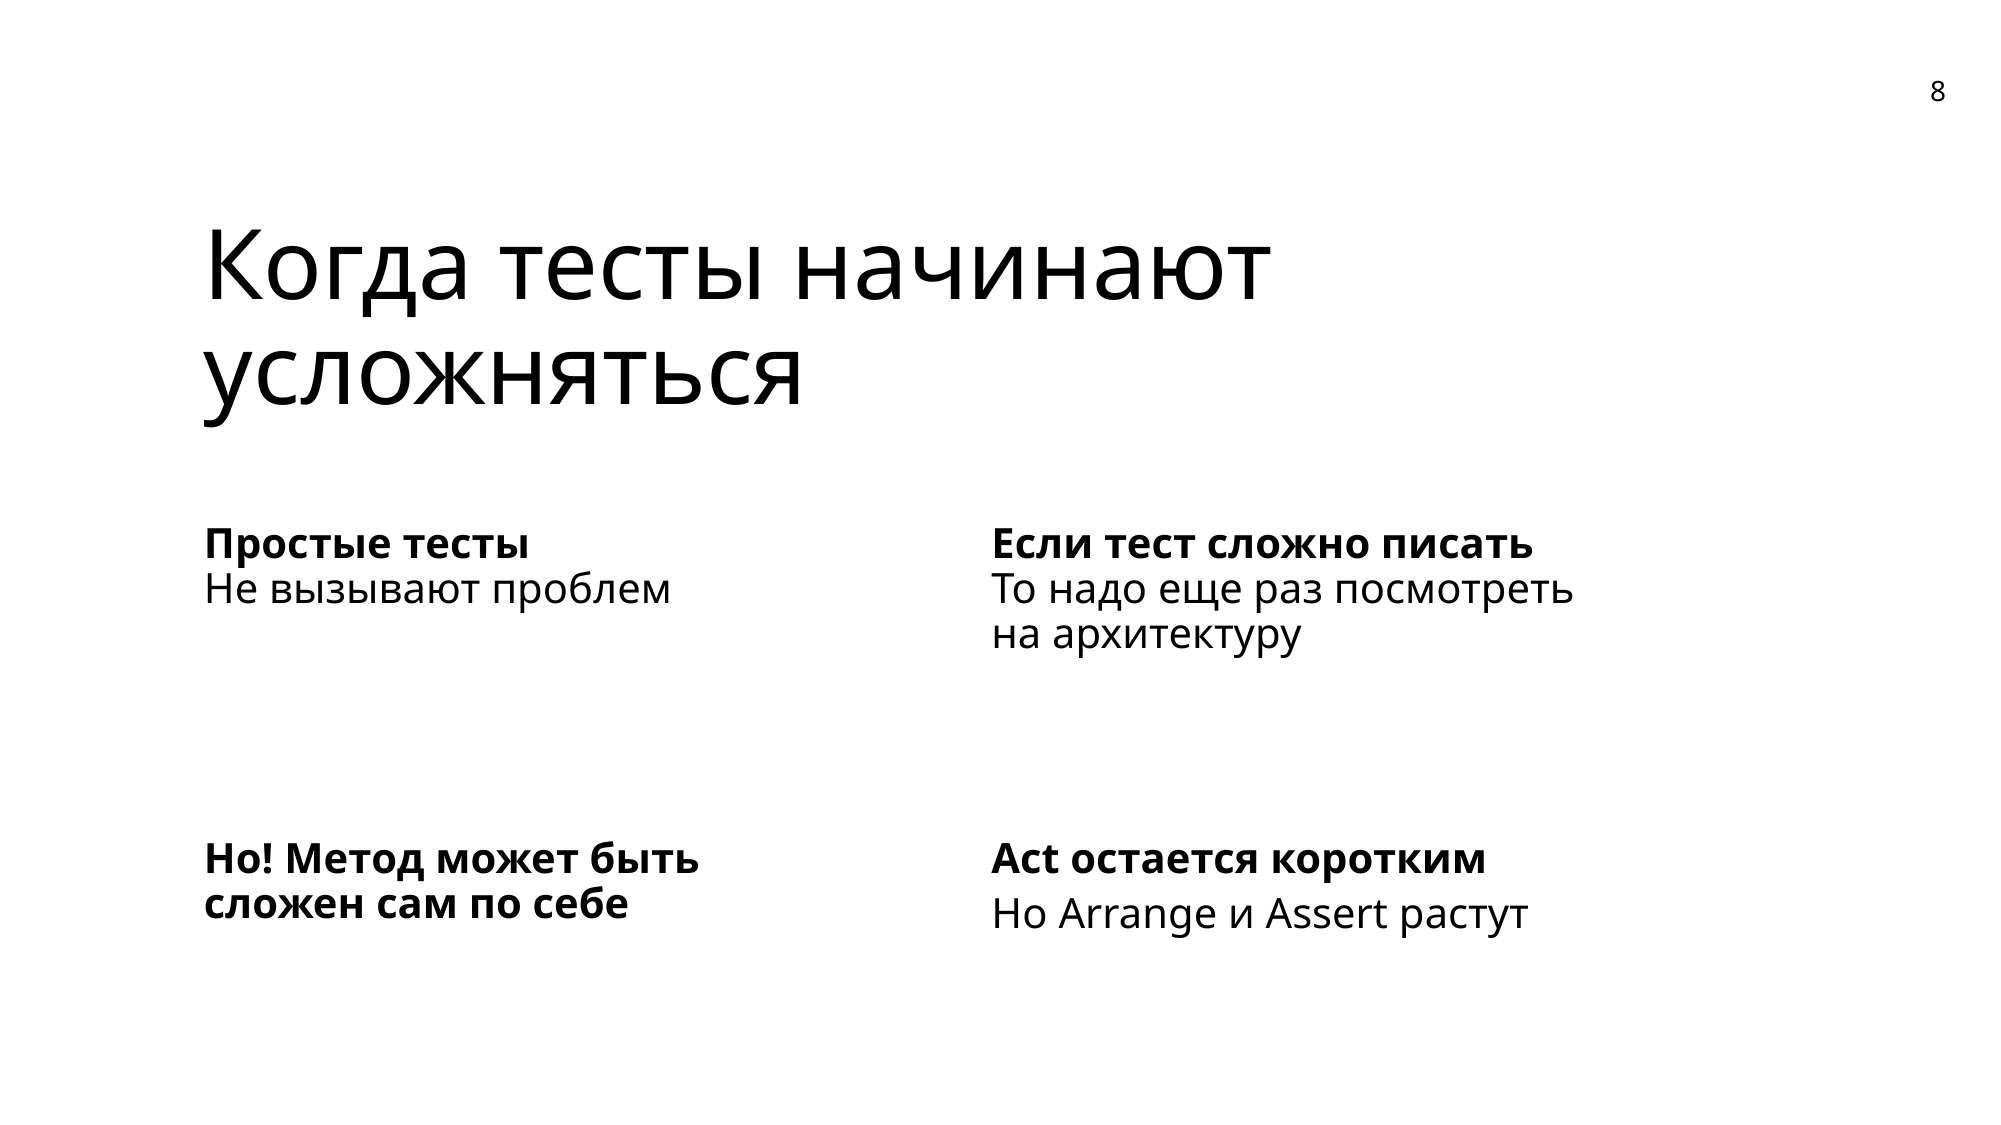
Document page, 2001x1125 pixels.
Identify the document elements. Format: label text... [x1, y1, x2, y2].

list Но! Метод может быть сложен сам по себе [188, 829, 843, 1043]
list Act остается коротким Но Arrange и Assert растут [976, 829, 1630, 1043]
list Если тест сложно писать То надо еще раз посмотреть на архитектуру [976, 515, 1630, 728]
list Простые тесты Не вызывают проблем [188, 515, 843, 728]
list Когда тесты начинают усложняться [188, 208, 1295, 531]
